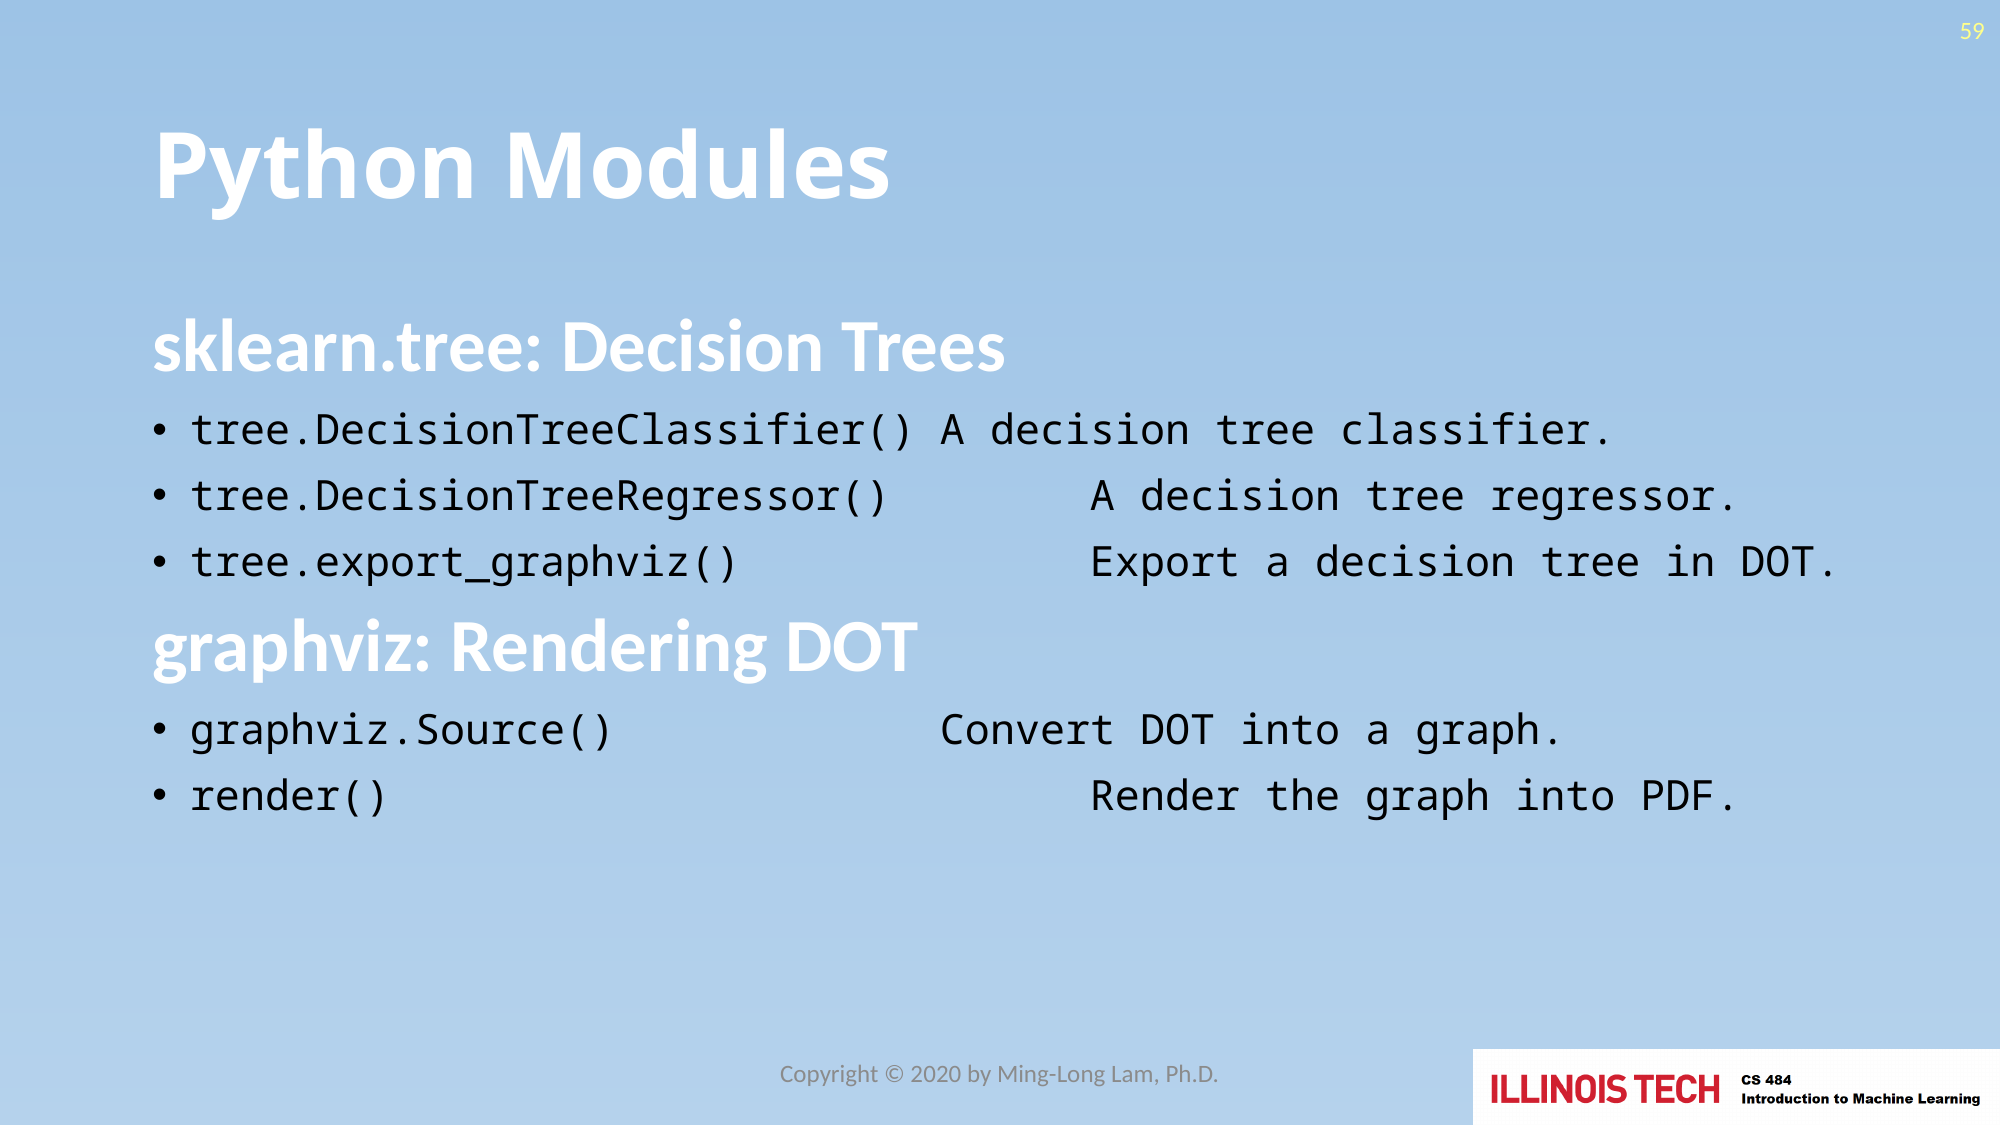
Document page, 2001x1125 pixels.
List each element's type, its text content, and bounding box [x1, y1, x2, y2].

slide_number 59 [1550, 0, 2000, 60]
footer Copyright © 2020 by Ming-Long Lam, Ph.D. [662, 1042, 1338, 1103]
title Python Modules [137, 59, 1863, 278]
picture [1473, 1049, 2000, 1125]
list sklearn.tree: Decision Trees tree.DecisionTreeClassifier() A decision tree classifier. tree.DecisionTreeRegressor() A decision tree regressor. tree.export_graphviz() Export a decision tree in DOT. graphviz: Rendering DOT graphviz.Source() Convert DOT into a graph. render() Render the graph into PDF. [137, 299, 1863, 1014]
